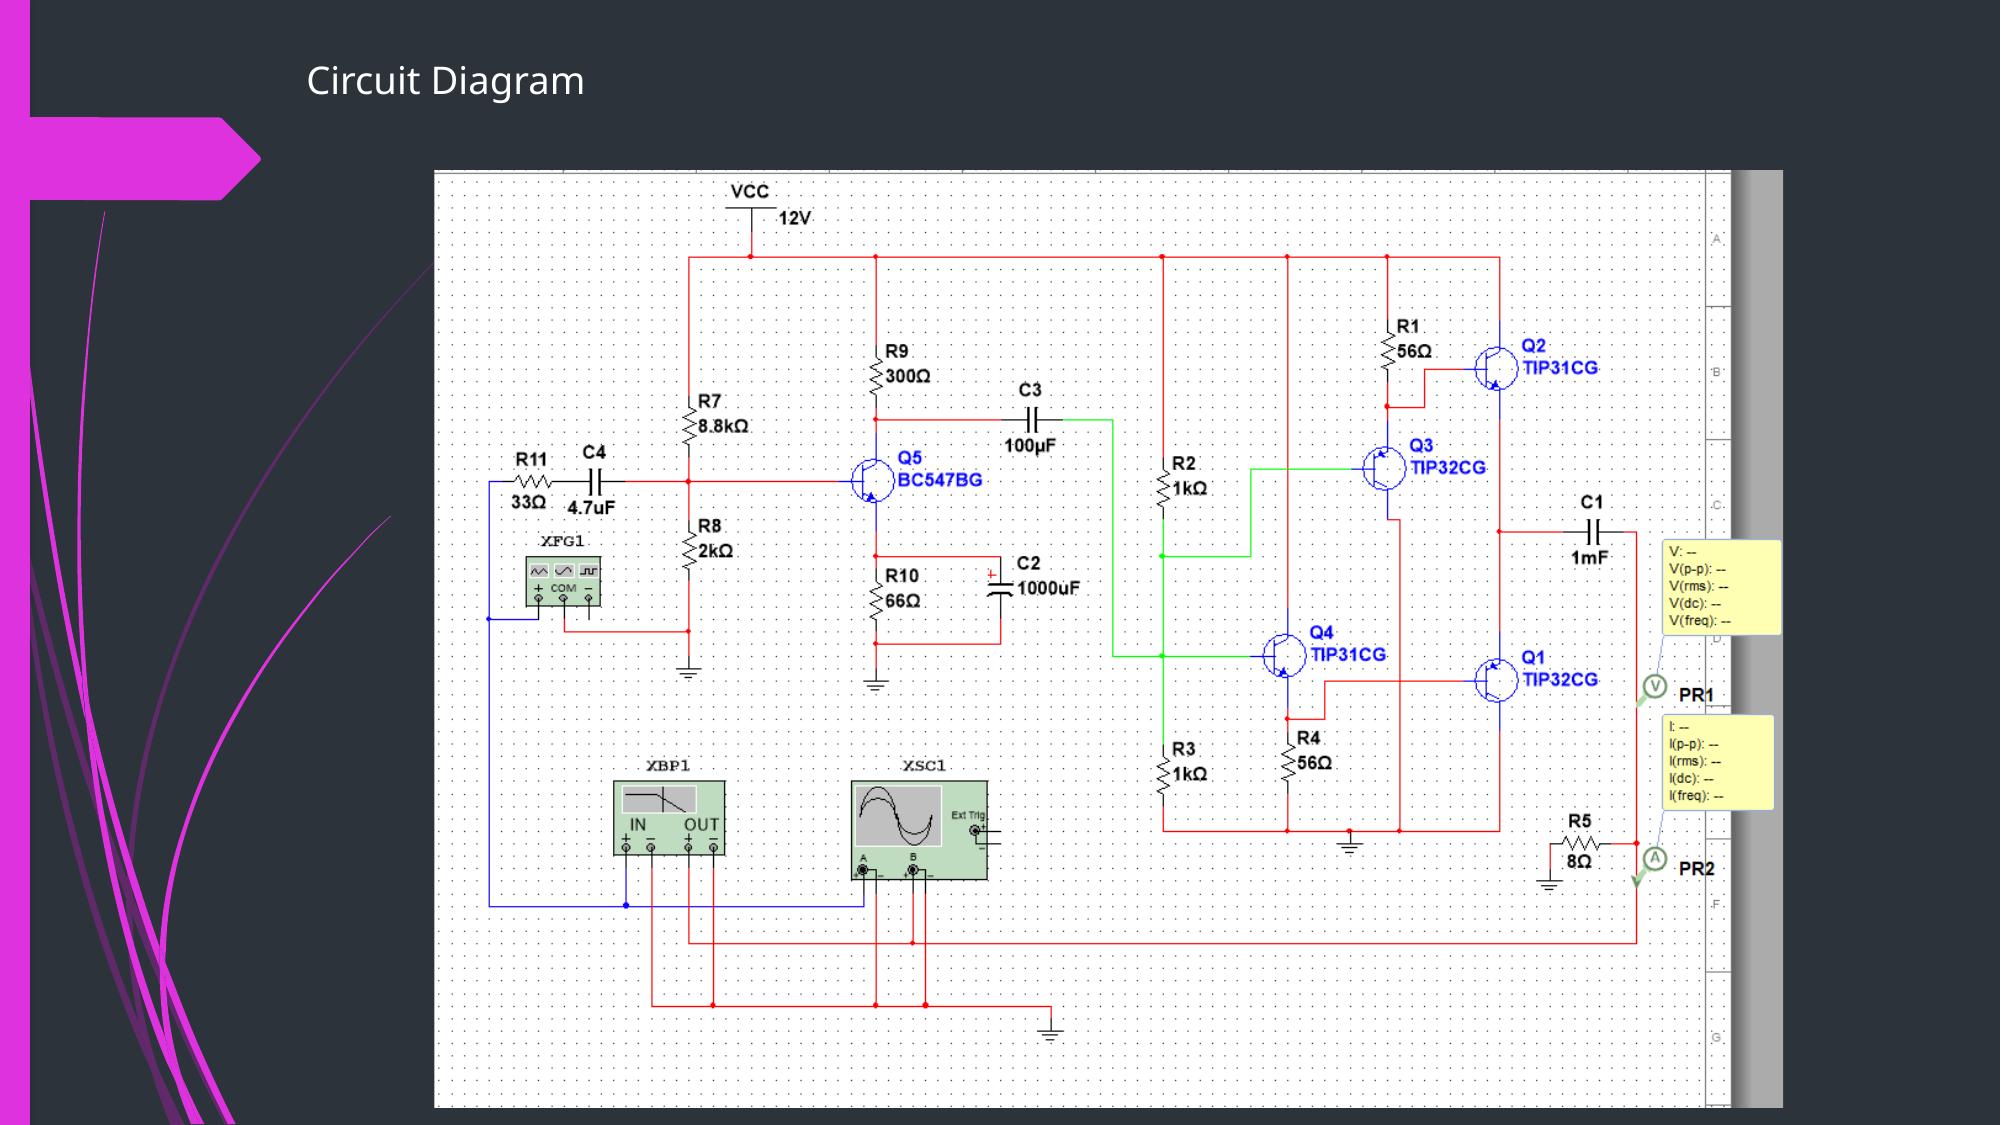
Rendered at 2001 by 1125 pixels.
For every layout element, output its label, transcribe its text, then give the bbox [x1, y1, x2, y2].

picture [434, 170, 1784, 1108]
title Circuit Diagram [291, 49, 1735, 156]
